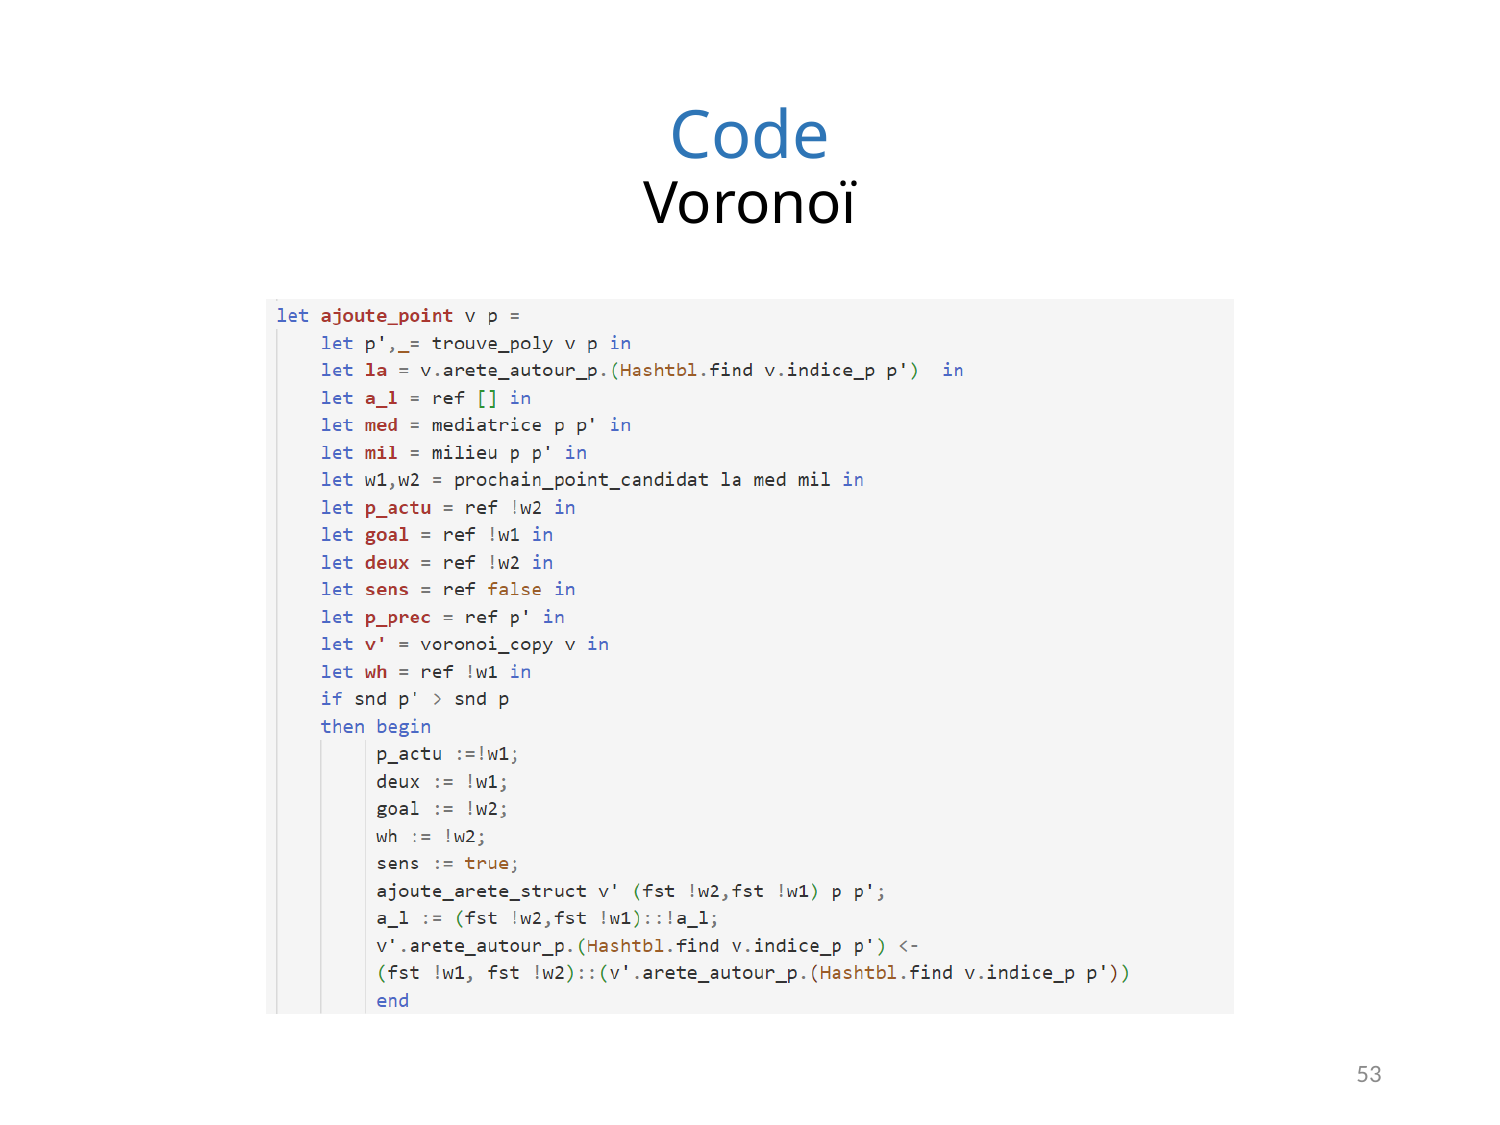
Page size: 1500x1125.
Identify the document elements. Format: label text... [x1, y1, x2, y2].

title Code Voronoï [103, 59, 1397, 278]
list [266, 299, 1233, 1014]
slide_number 53 [1059, 1042, 1397, 1103]
